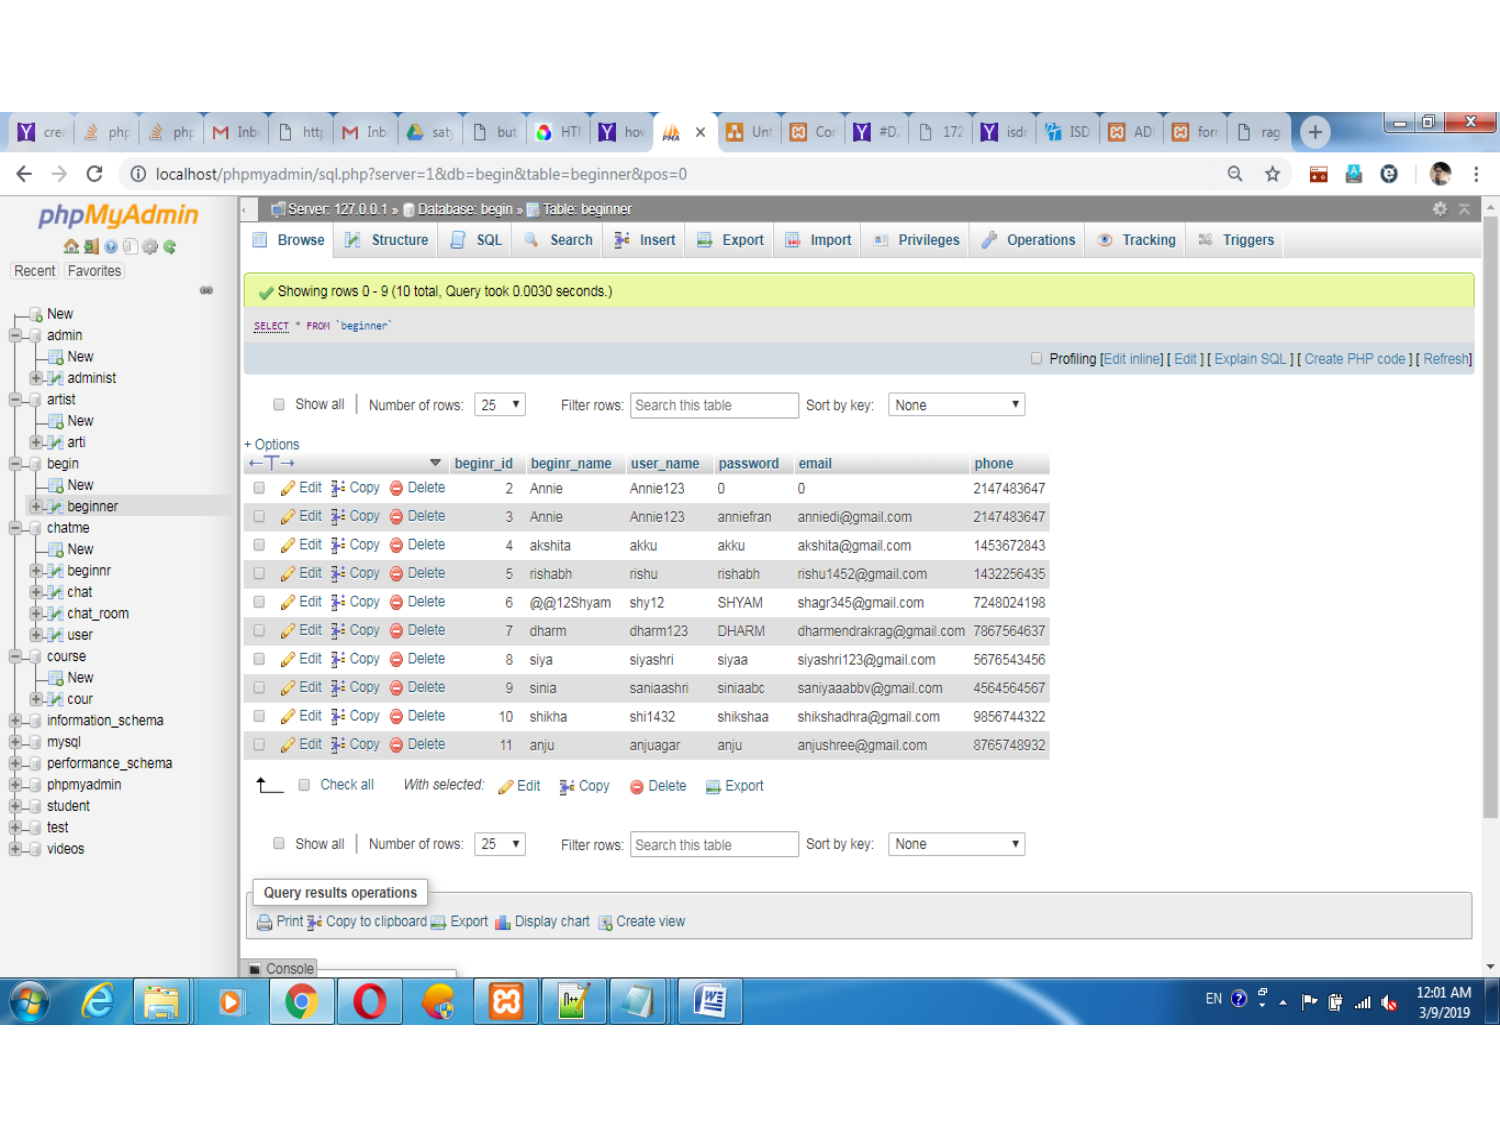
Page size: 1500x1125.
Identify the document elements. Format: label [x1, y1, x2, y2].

picture [0, 112, 1500, 1026]
